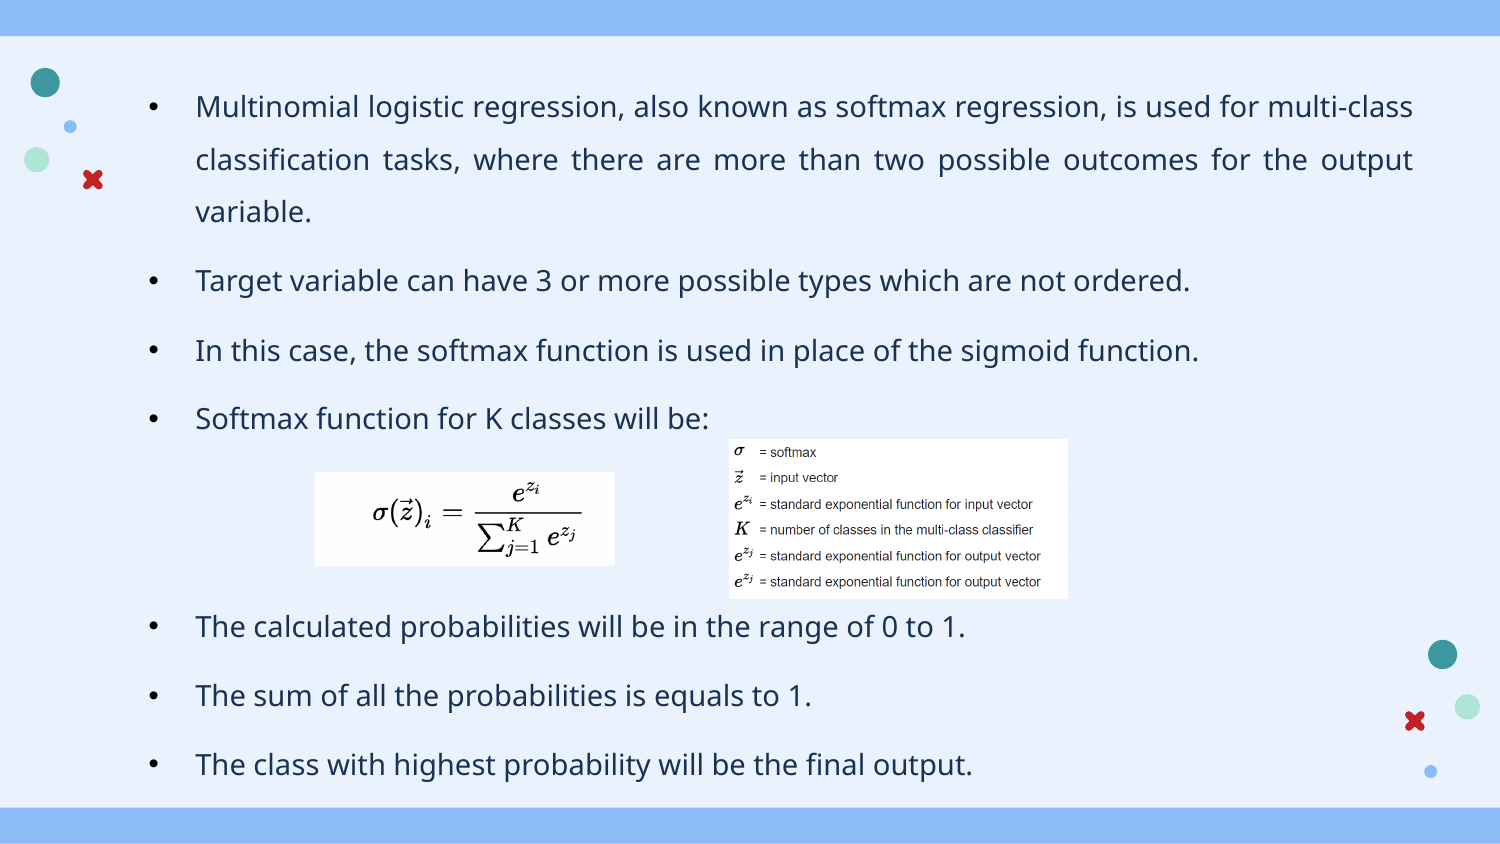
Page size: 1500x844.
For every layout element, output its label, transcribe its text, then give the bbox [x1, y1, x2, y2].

picture [314, 472, 615, 567]
text_box Multinomial logistic regression, also known as softmax regression, is used for multi-class classification tasks, where there are more than two possible outcomes for the output variable. Target variable can have 3 or more possible types which are not ordered. In this case, the softmax function is used in place of the sigmoid function. Softmax function for K classes will be: The calculated probabilities will be in the range of 0 to 1. The sum of all the probabilities is equals to 1. The class with highest probability will be the final output. [96, 63, 1430, 844]
picture [728, 439, 1069, 599]
